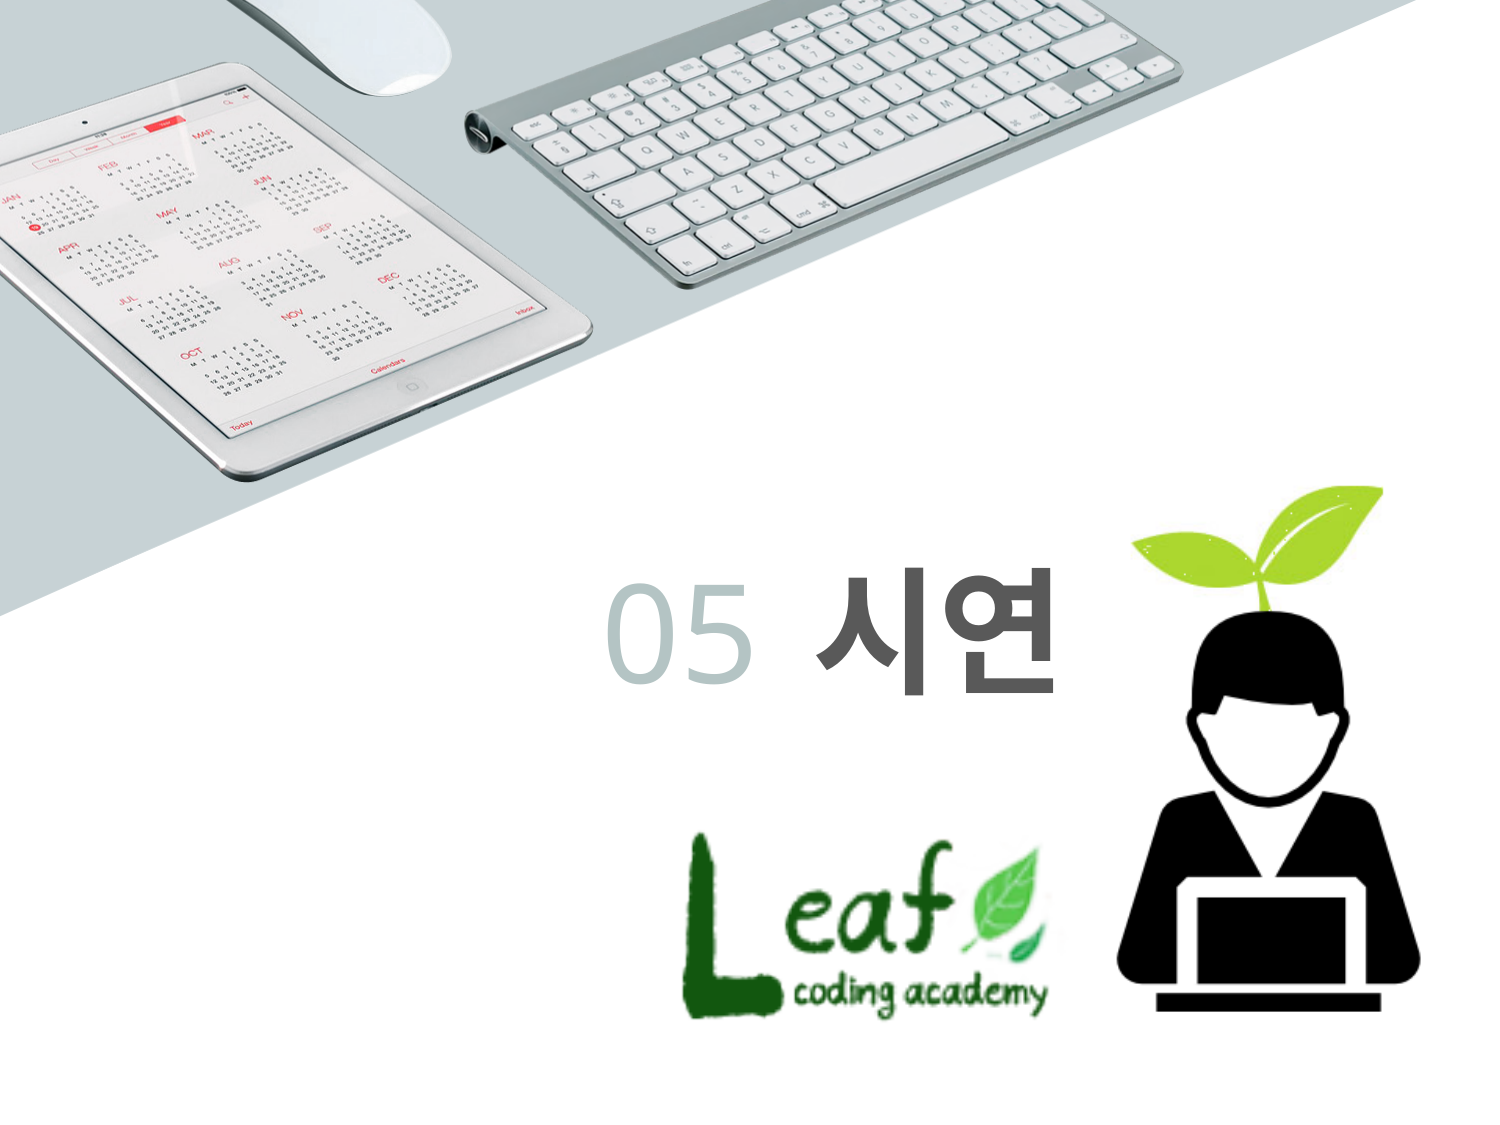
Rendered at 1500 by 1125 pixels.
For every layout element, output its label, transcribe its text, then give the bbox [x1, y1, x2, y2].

text_box 05 [587, 650, 775, 719]
picture [643, 822, 1084, 1040]
picture [0, 0, 1450, 1037]
text_box 시연 [797, 650, 1087, 719]
